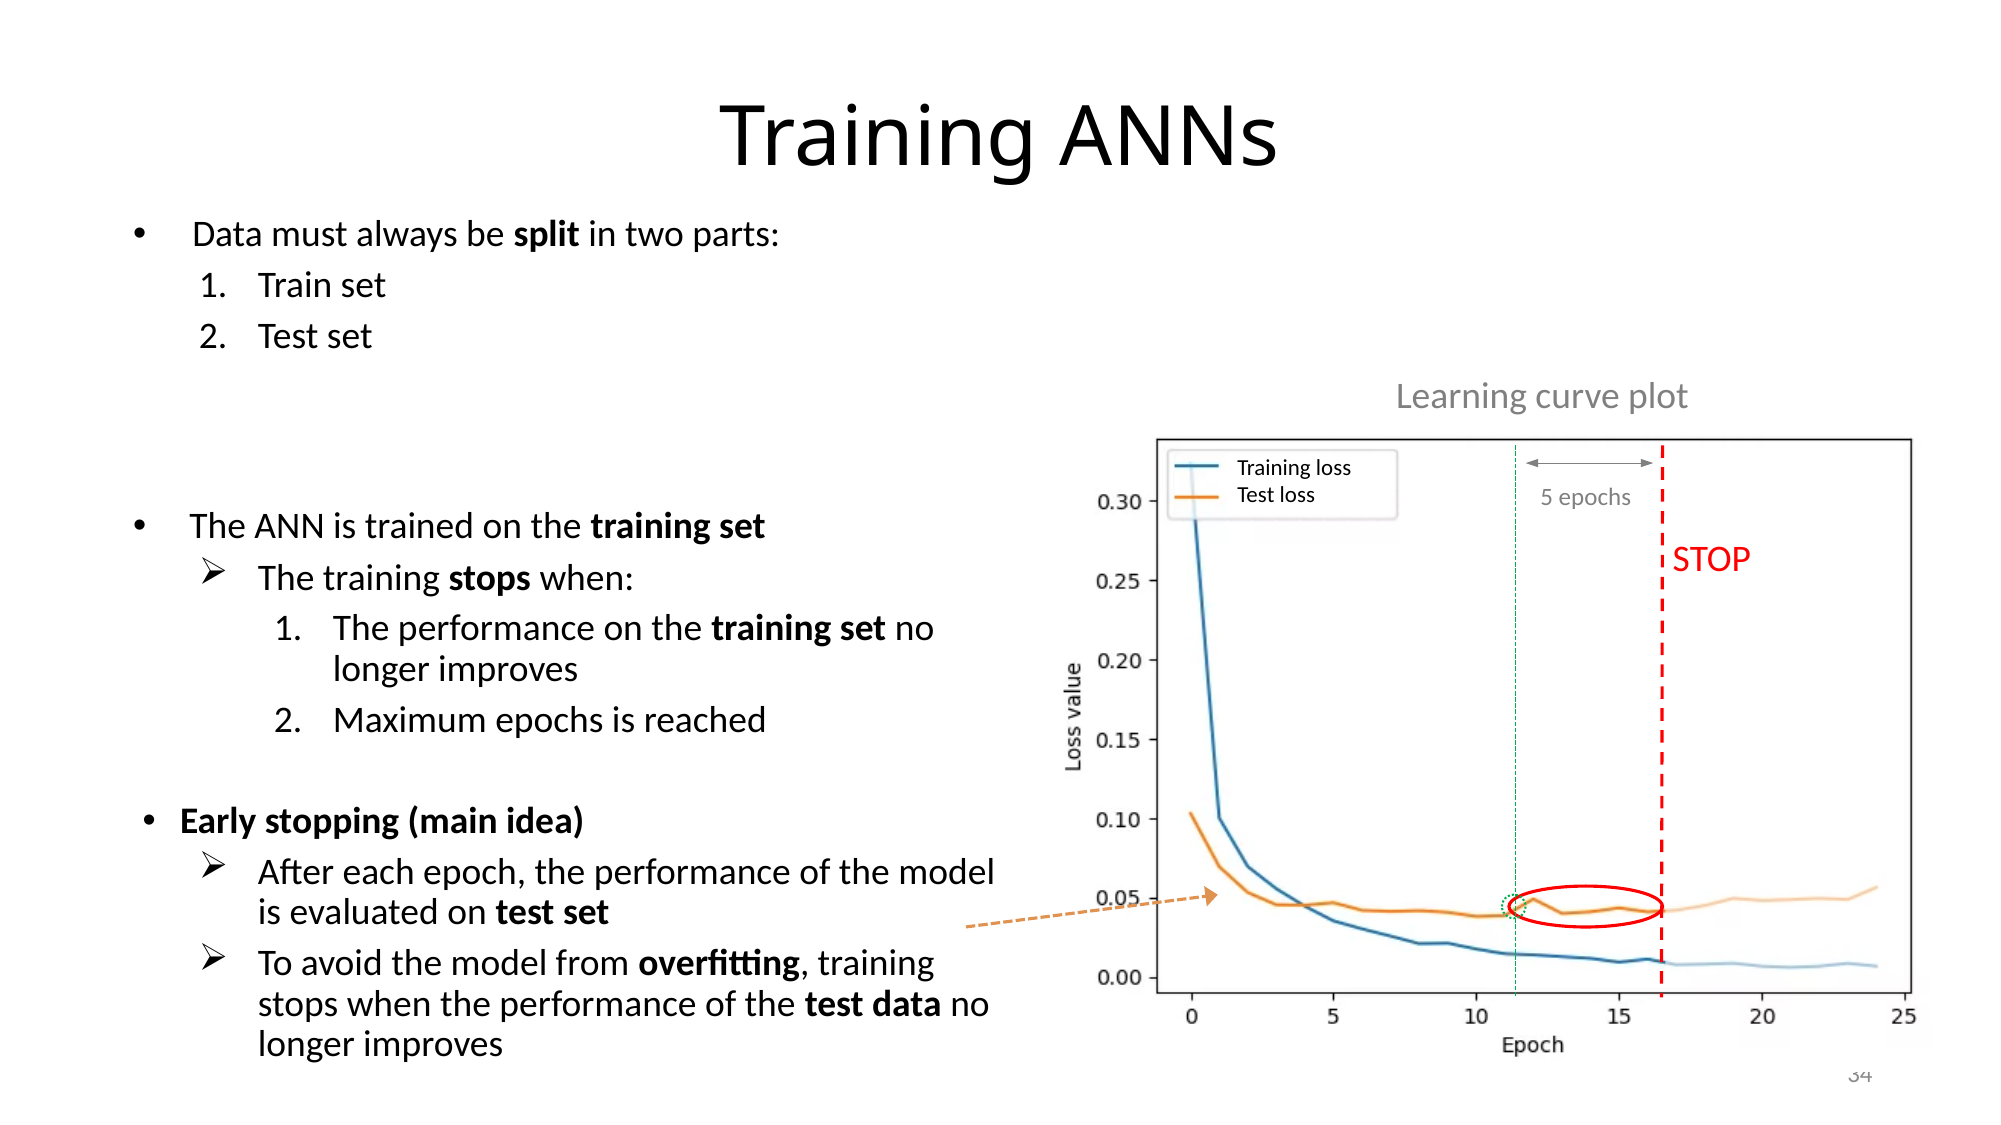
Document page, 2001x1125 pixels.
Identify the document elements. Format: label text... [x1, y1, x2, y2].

title Training ANNs [324, 45, 1675, 233]
text_box Learning curve plot [1153, 363, 1932, 424]
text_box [1061, 433, 1932, 1072]
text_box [1509, 445, 1888, 998]
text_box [965, 894, 1218, 927]
list Data must always be split in two parts: Train set Test set The ANN is trained on the training set The training stops when: The performance on the training set no longer improves Maximum epochs is reached Early stopping (main idea) After each epoch, the performance of the model is evaluated on test set To avoid the model from overfitting, training stops when the performance of the test data no longer improves [118, 206, 1027, 1093]
slide_number 34 [1691, 1072, 1888, 1103]
